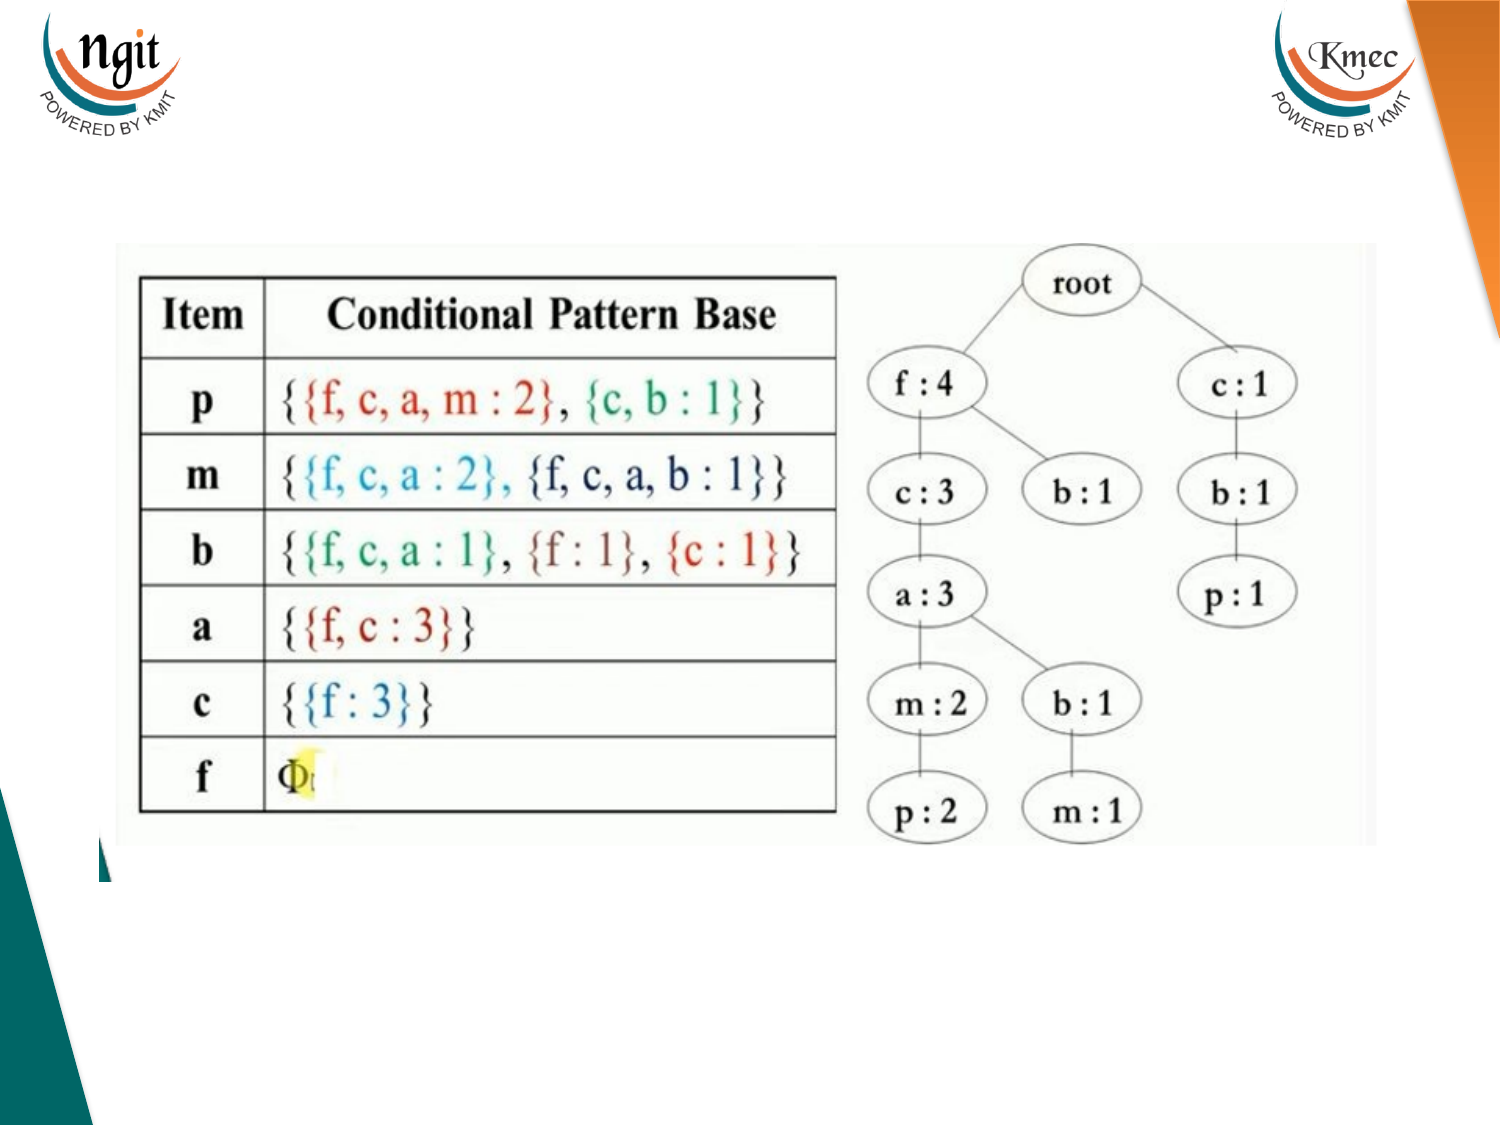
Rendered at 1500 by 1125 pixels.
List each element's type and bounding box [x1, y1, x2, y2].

picture [0, 0, 254, 175]
picture [1175, 0, 1500, 187]
picture [99, 243, 1401, 882]
